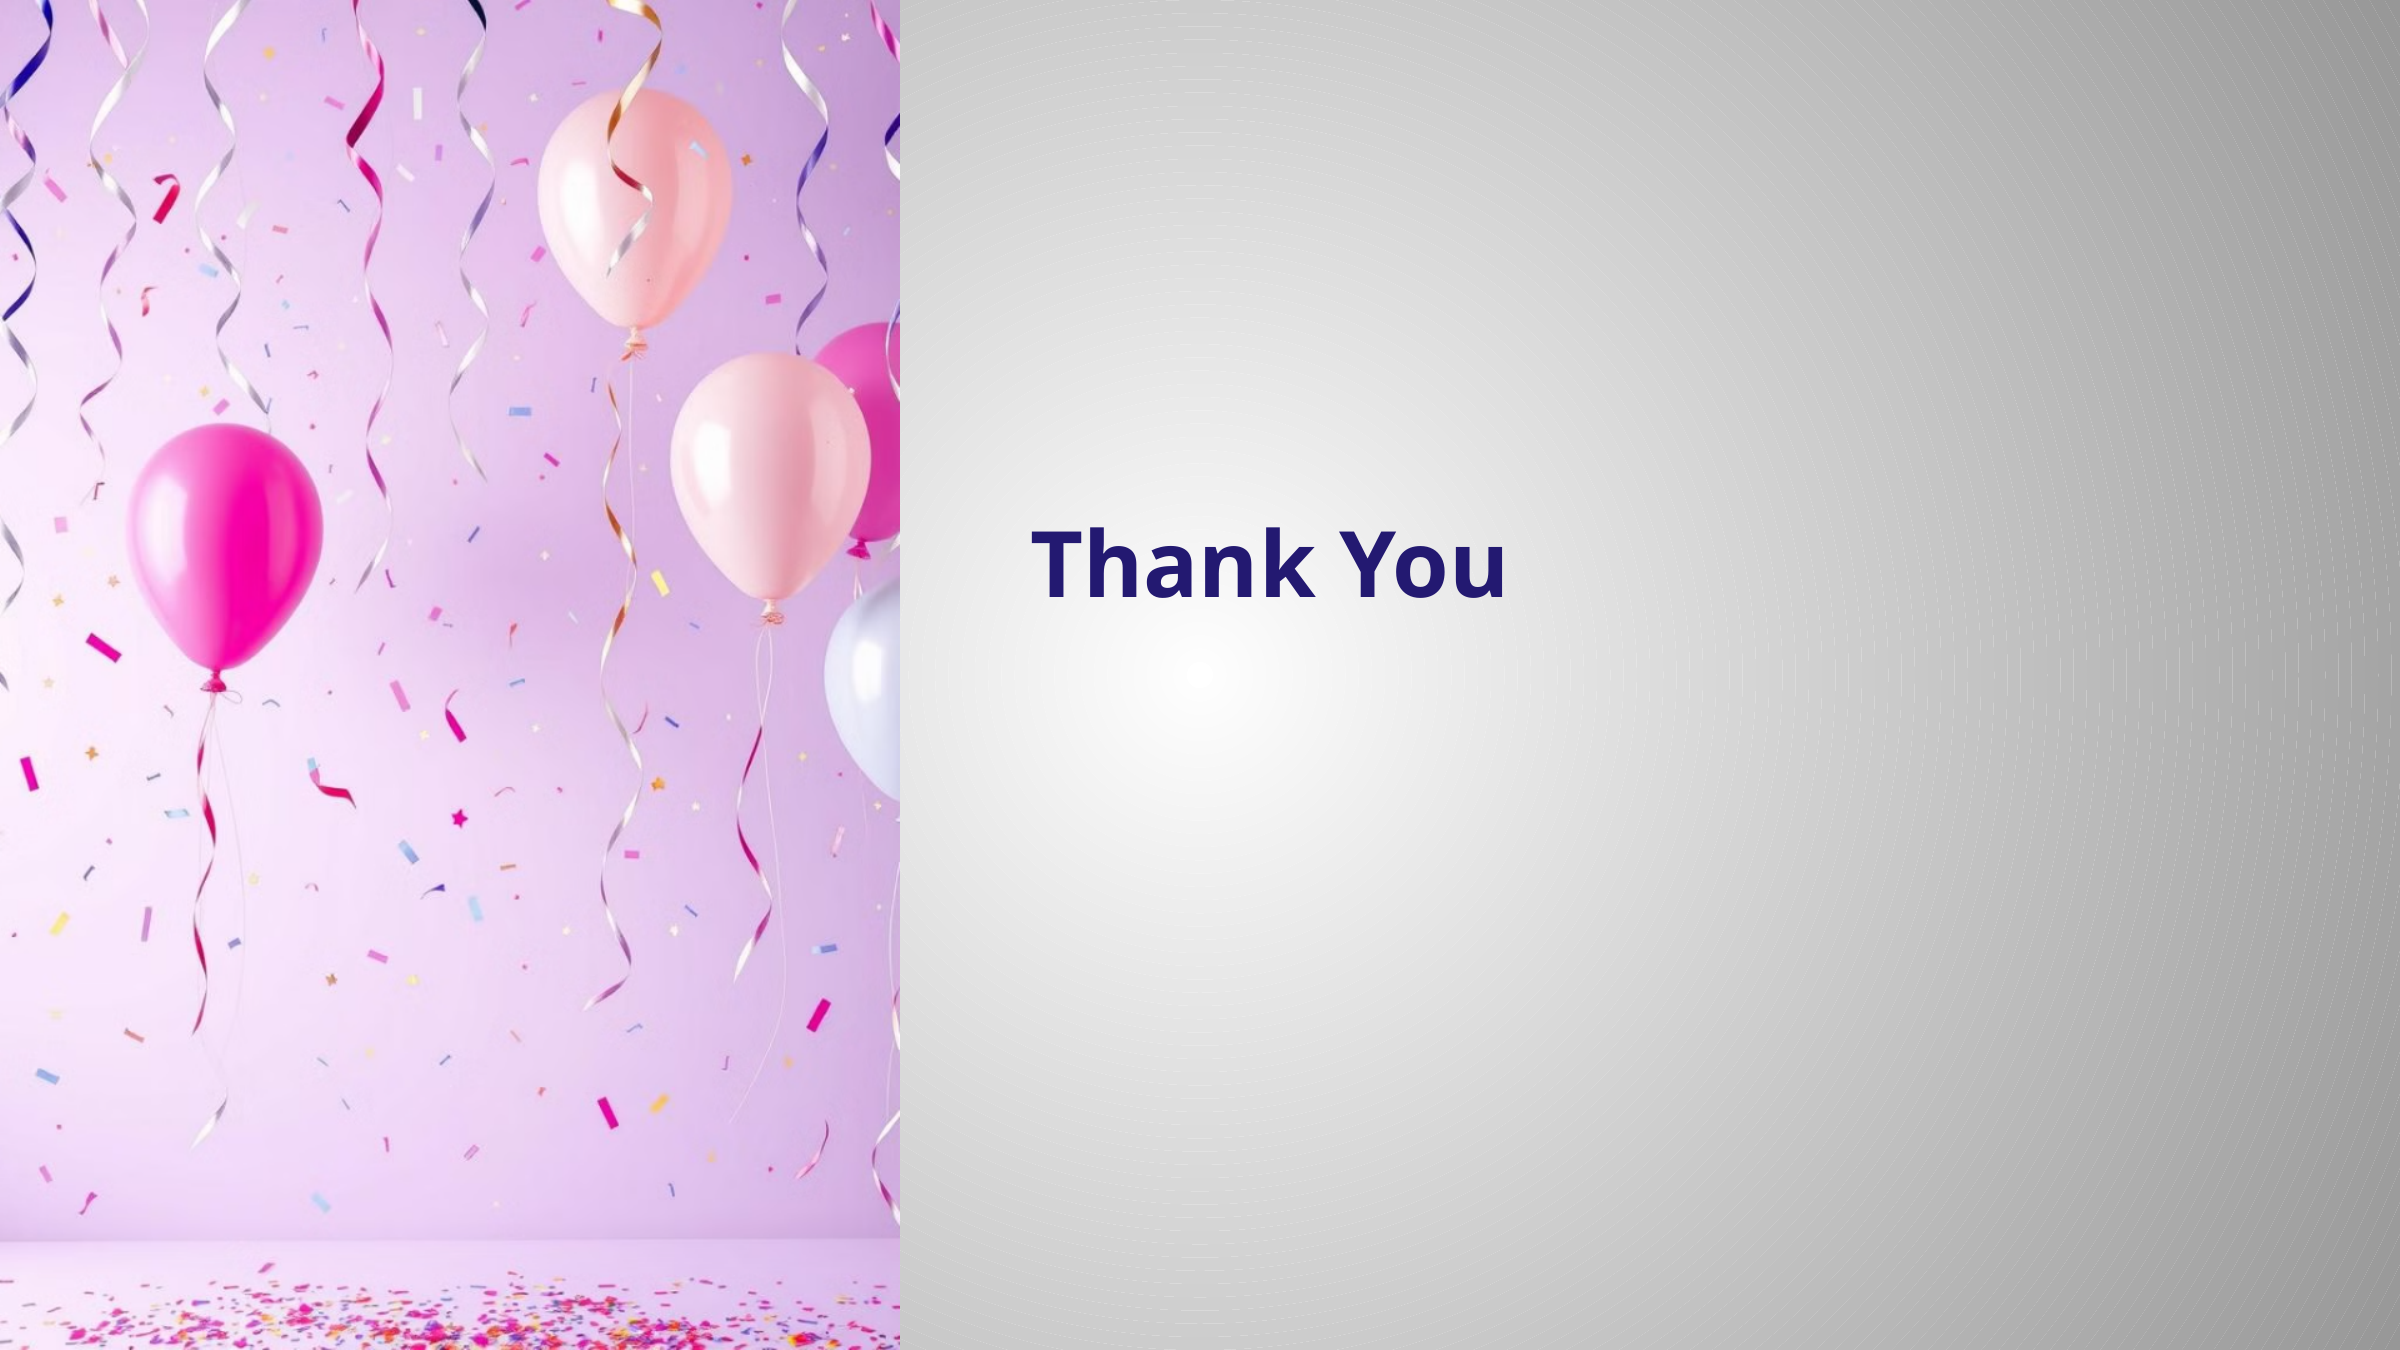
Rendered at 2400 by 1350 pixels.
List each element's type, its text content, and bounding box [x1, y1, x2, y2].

picture [0, 0, 901, 1350]
text_box Thank You [1030, 499, 1961, 616]
